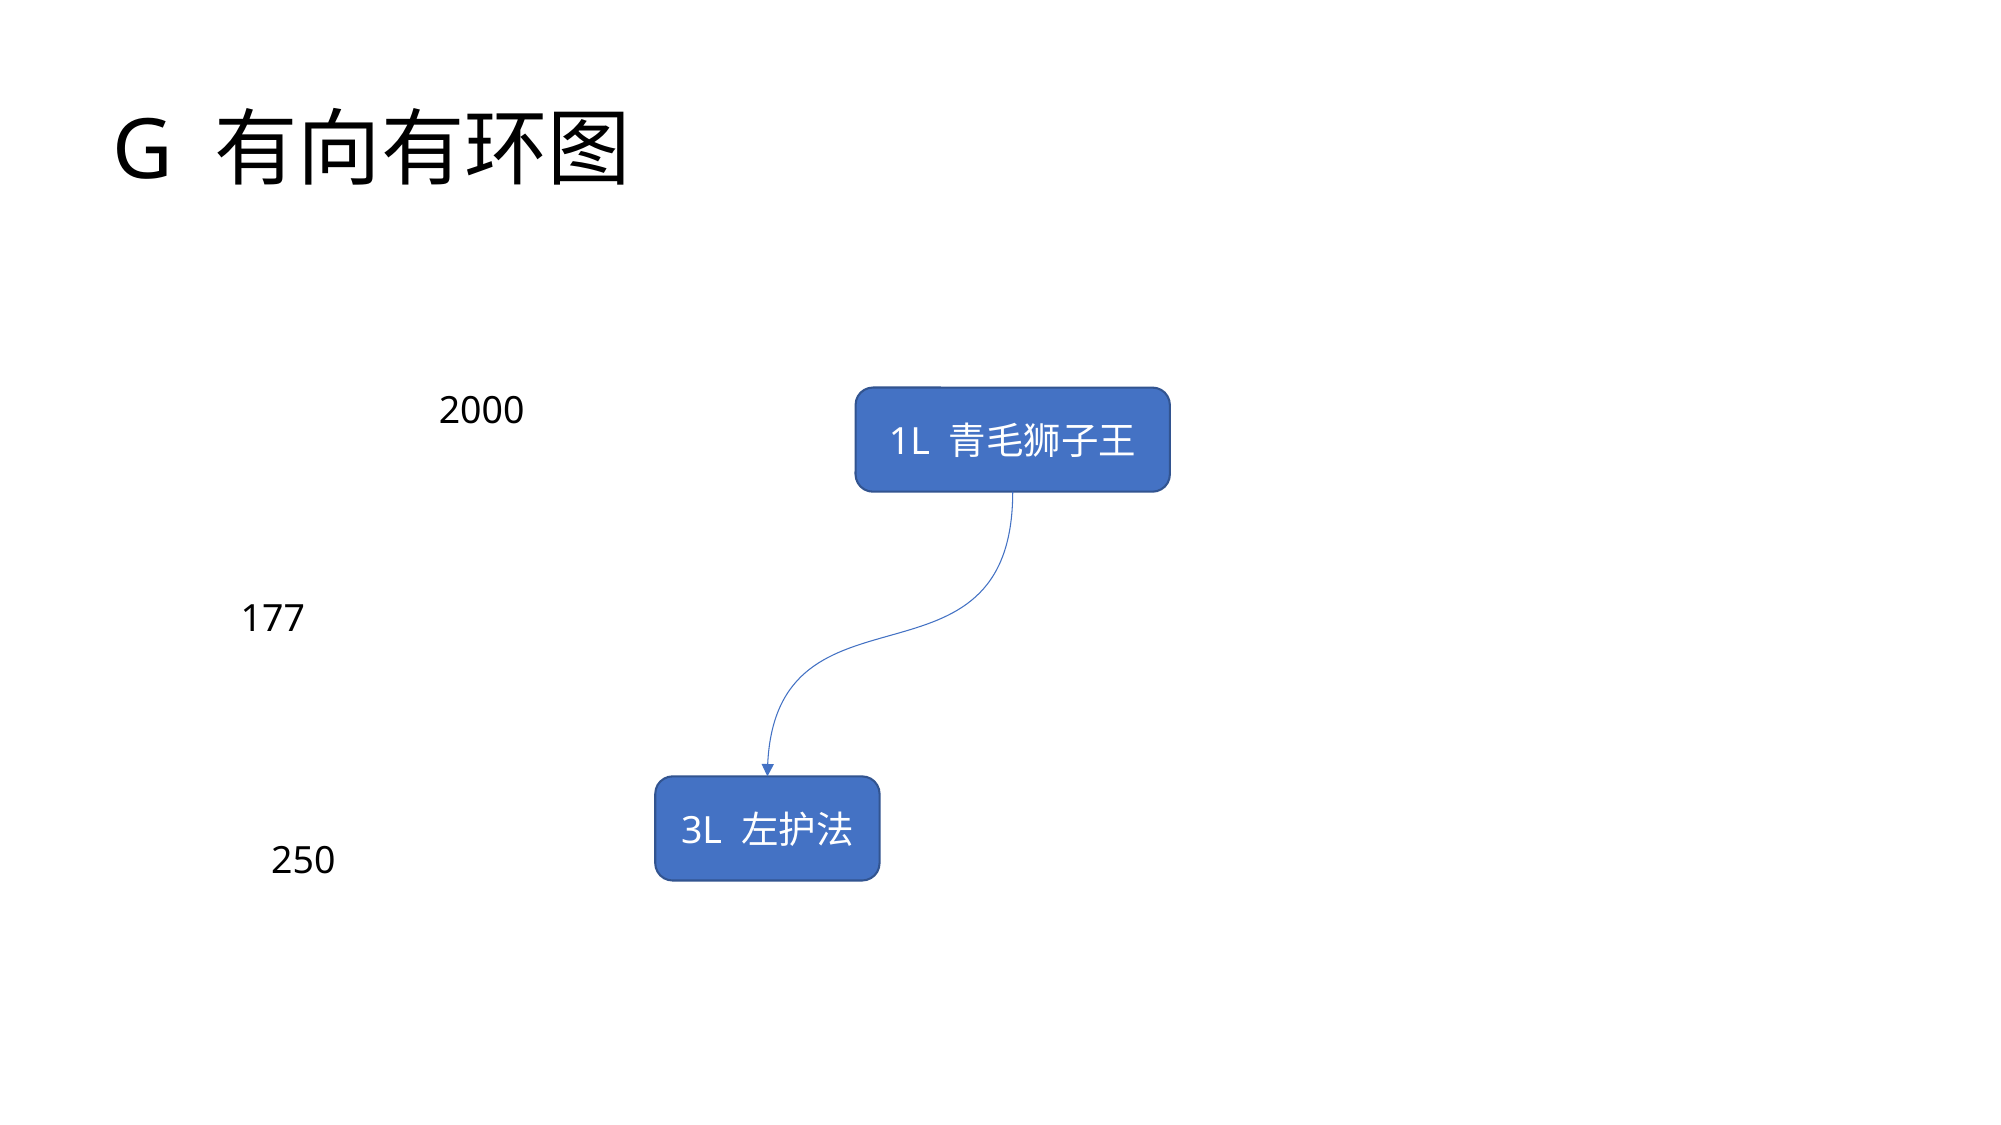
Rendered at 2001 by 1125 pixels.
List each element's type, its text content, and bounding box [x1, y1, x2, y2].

text_box G 有向有环图 [97, 88, 646, 203]
text_box 1L 青毛狮子王 [854, 386, 1171, 493]
text_box 250 [256, 828, 351, 889]
text_box 177 [225, 586, 320, 647]
text_box 2000 [424, 378, 540, 439]
text_box 3L 左护法 [654, 775, 881, 882]
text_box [747, 511, 1033, 757]
